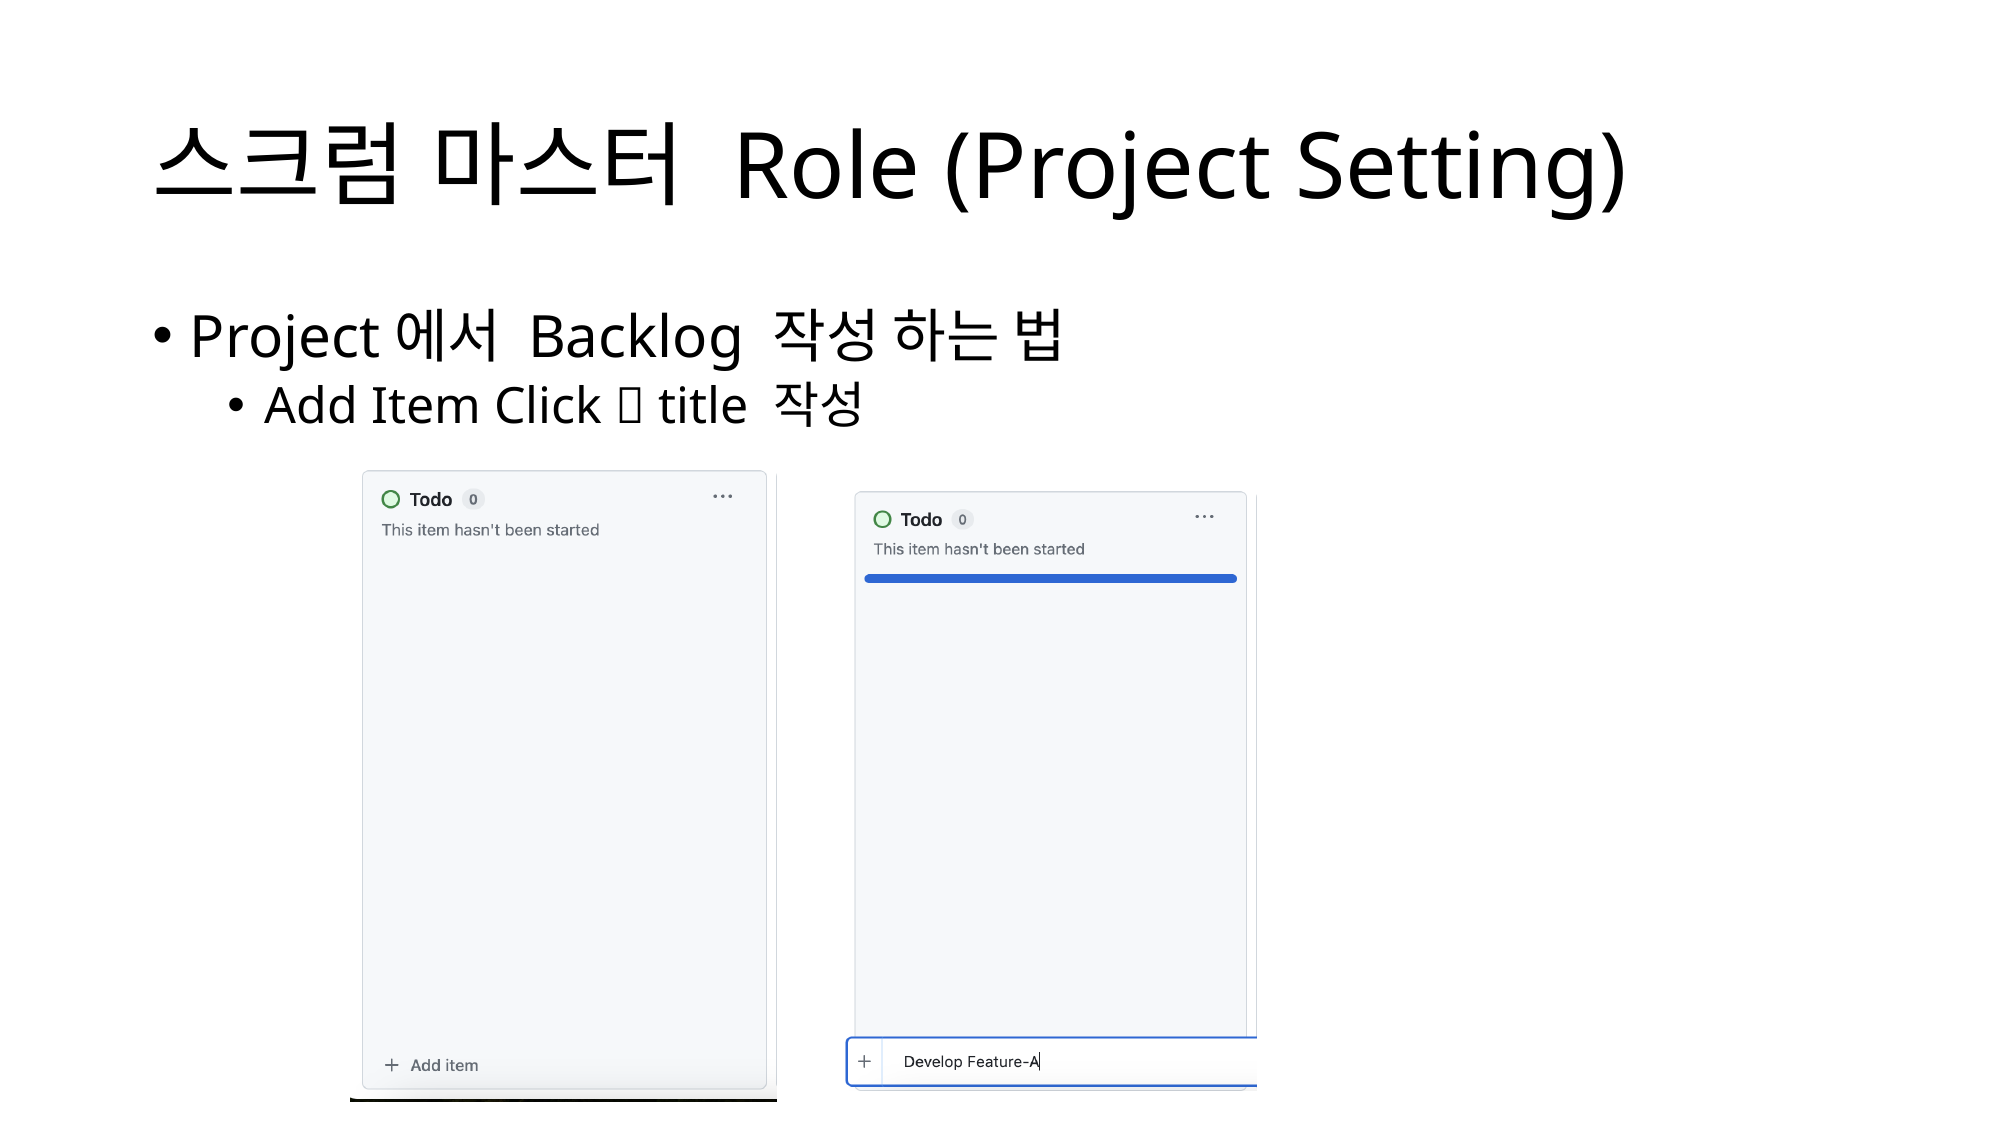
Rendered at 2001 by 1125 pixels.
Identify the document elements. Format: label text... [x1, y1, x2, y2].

picture [842, 472, 1258, 1091]
title 스크럼 마스터 Role (Project Setting) [137, 59, 1863, 278]
picture [349, 456, 778, 1103]
list Project에서 Backlog 작성 하는 법 Add Item Click  title 작성 [137, 299, 1863, 1014]
